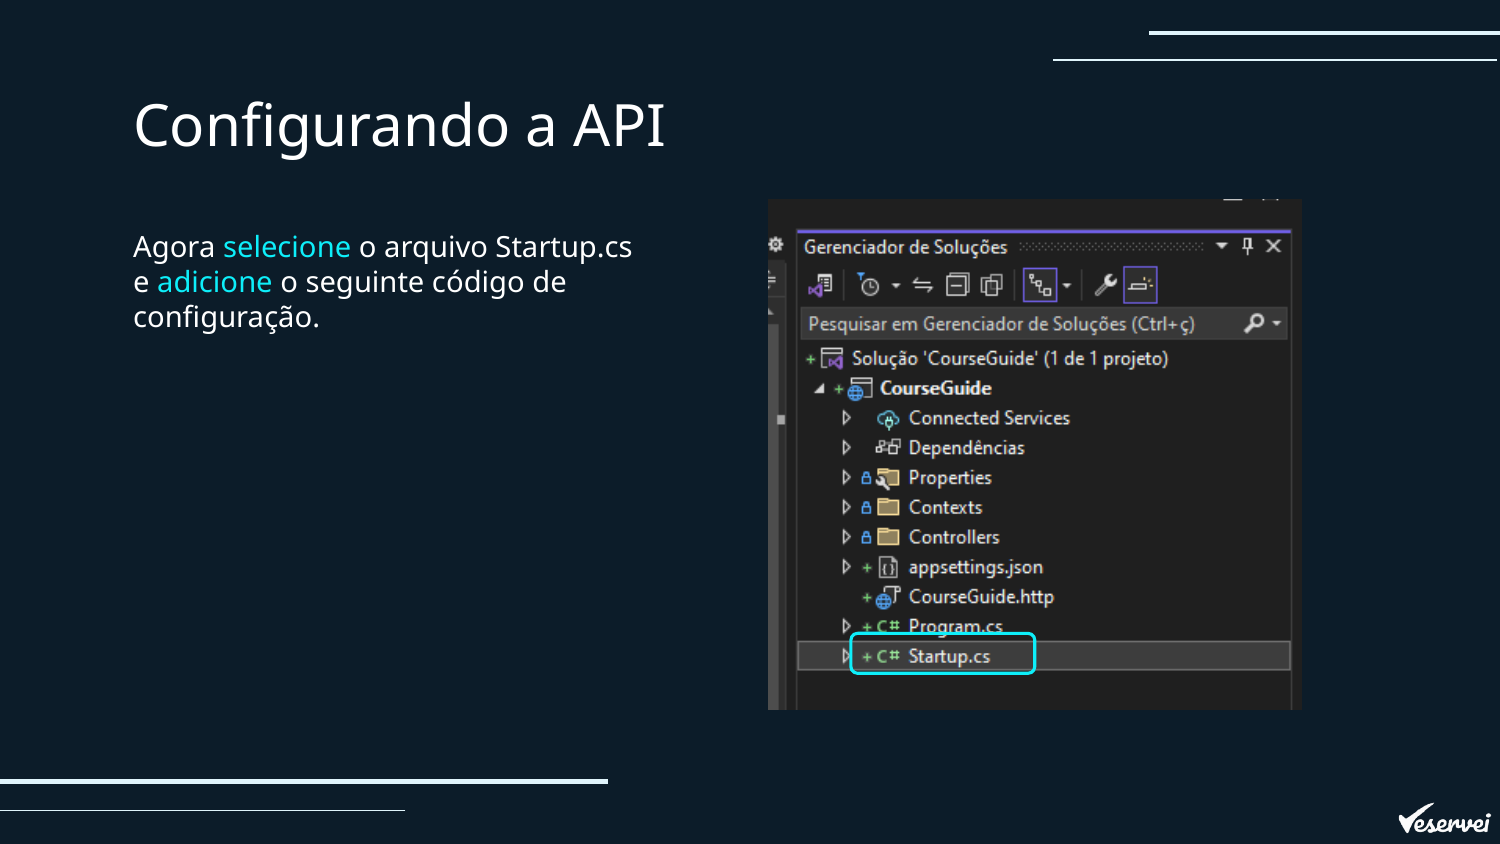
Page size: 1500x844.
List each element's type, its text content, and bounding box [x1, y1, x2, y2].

title Configurando a API [118, 72, 1382, 165]
picture [1396, 797, 1500, 844]
text_box Agora selecione o arquivo Startup.cs e adicione o seguinte código de configuração. [118, 213, 652, 631]
picture [768, 199, 1302, 710]
